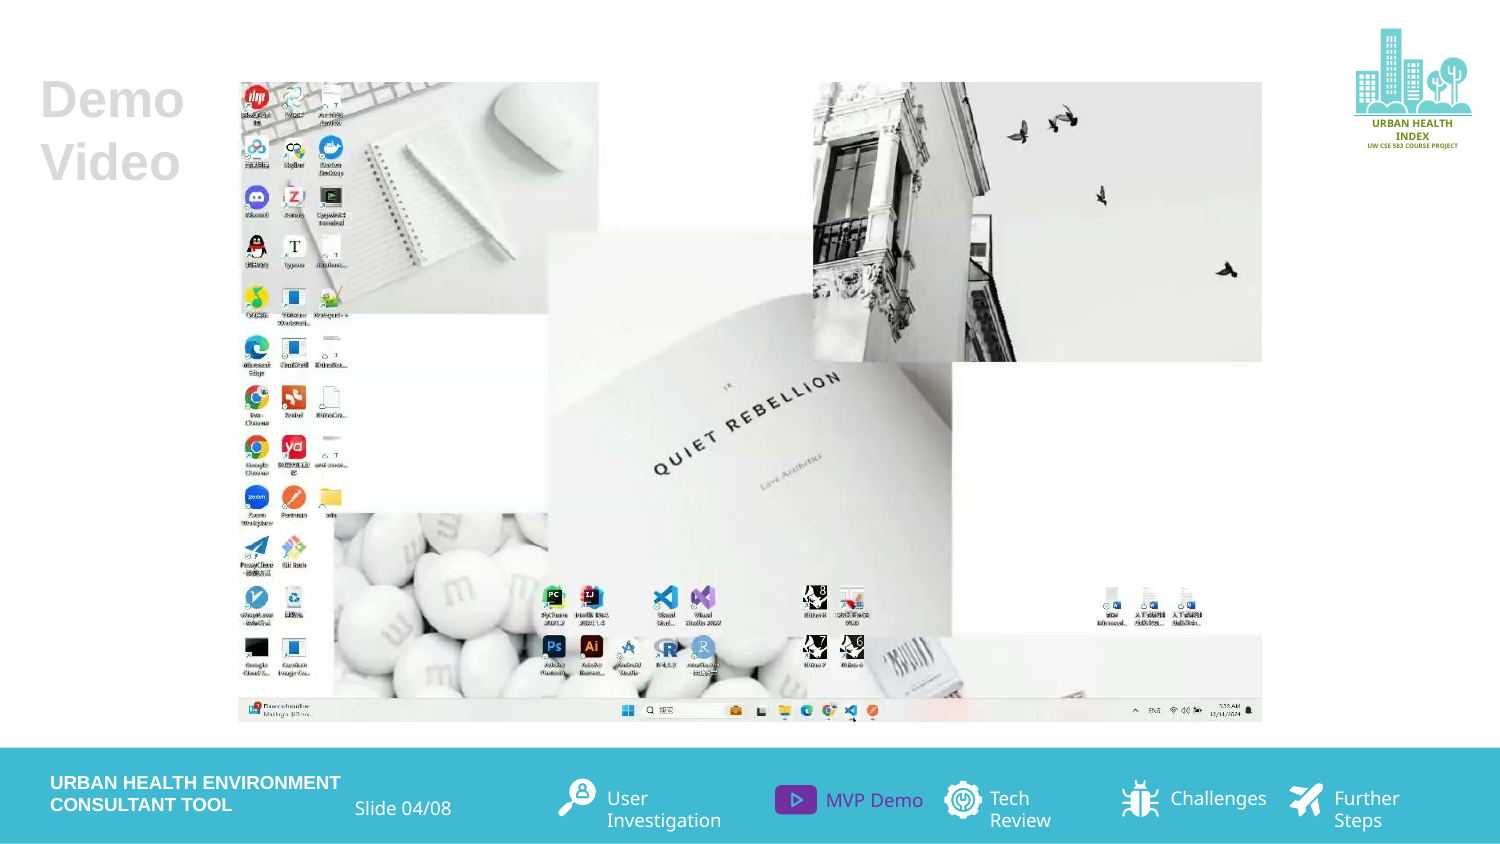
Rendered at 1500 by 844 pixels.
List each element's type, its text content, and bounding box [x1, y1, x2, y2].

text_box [556, 778, 597, 817]
text_box Challenges [1161, 780, 1288, 815]
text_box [1289, 783, 1324, 817]
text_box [1121, 779, 1160, 818]
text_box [944, 780, 983, 820]
title Demo Video [25, 50, 220, 247]
picture [237, 81, 1263, 723]
text_box URBAN HEALTH ENVIRONMENT CONSULTANT TOOL [38, 765, 360, 822]
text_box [774, 784, 818, 815]
text_box Slide 04/08 [343, 790, 467, 825]
text_box MVP Demo [814, 782, 941, 817]
text_box Further Steps [1323, 780, 1462, 837]
text_box [0, 747, 1500, 844]
text_box User Investigation [595, 780, 768, 837]
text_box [1343, 8, 1483, 144]
text_box Tech Review [978, 780, 1108, 837]
